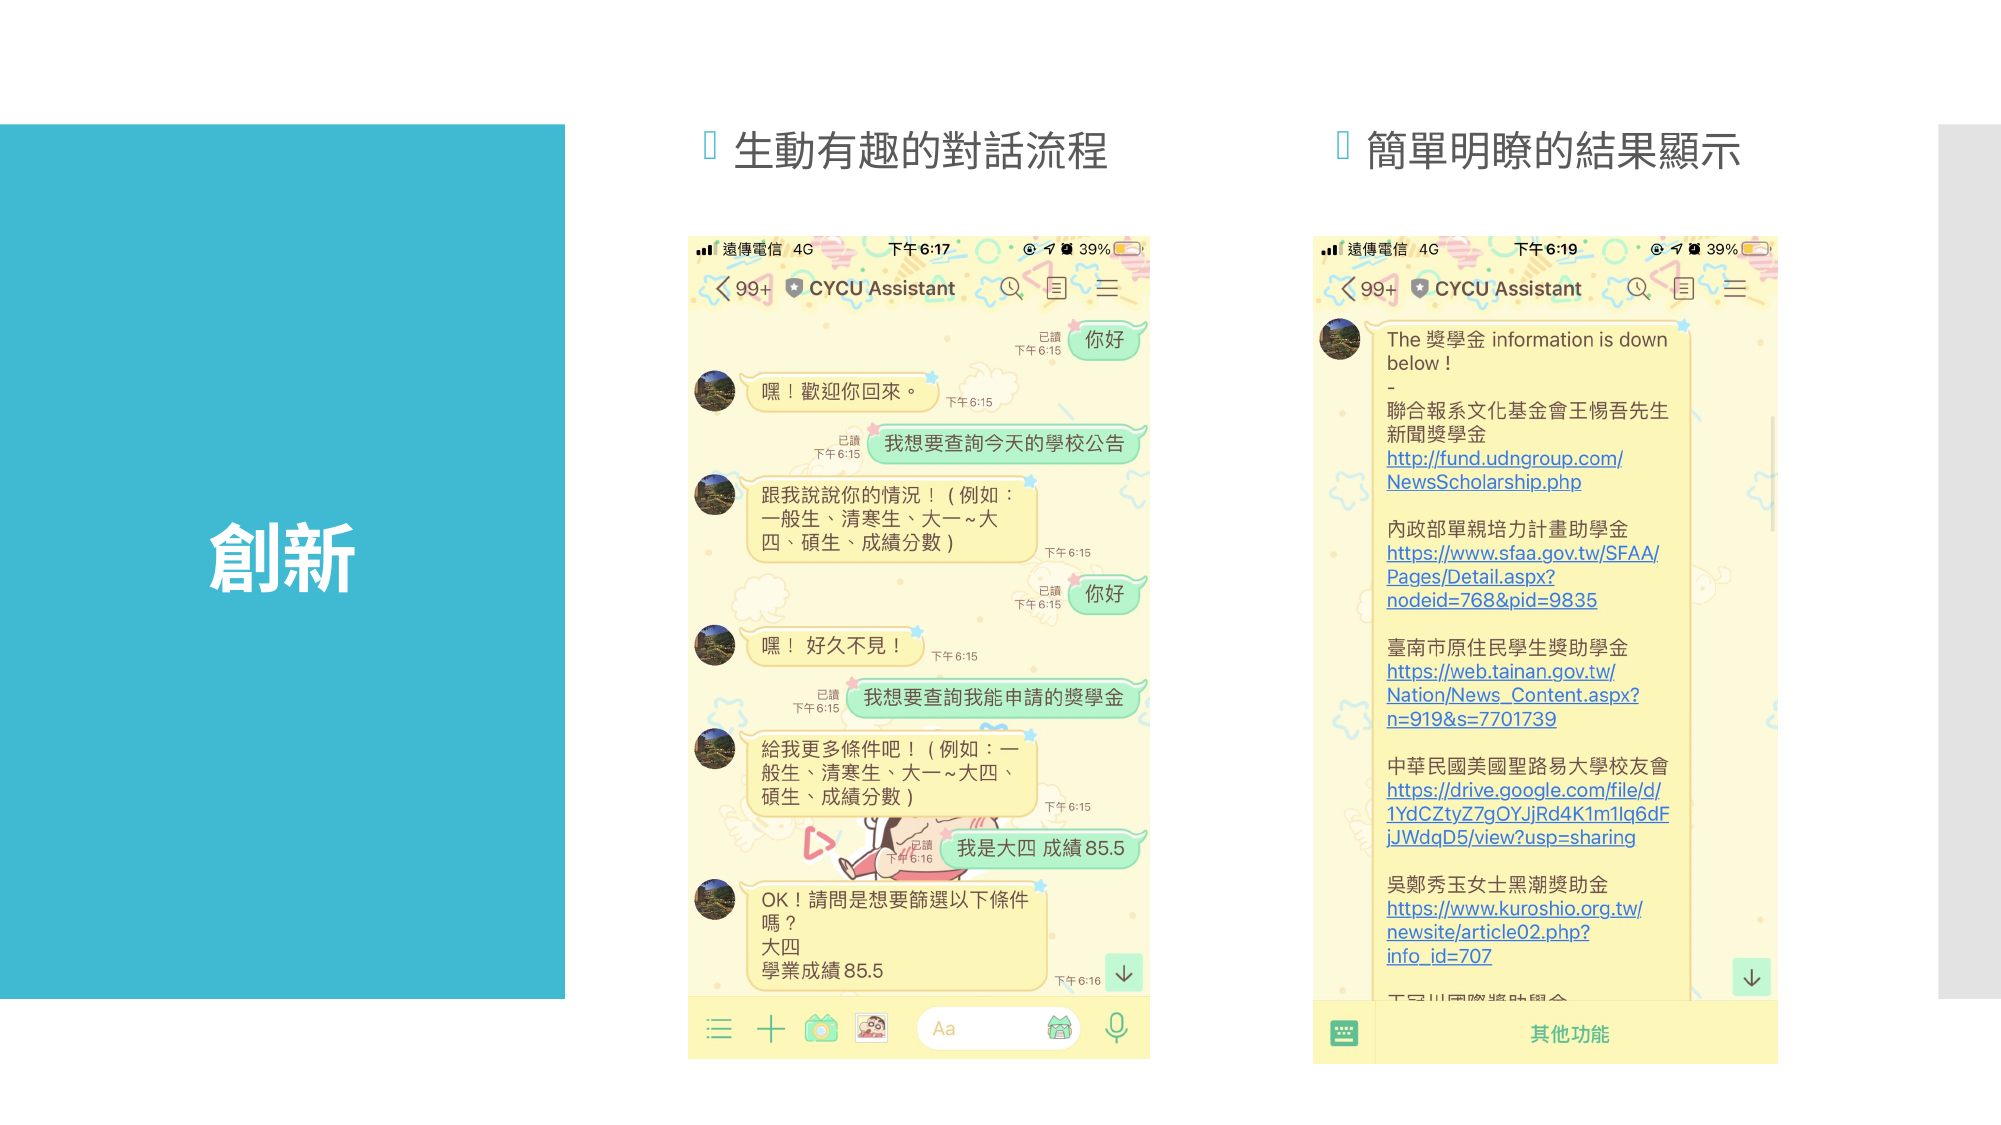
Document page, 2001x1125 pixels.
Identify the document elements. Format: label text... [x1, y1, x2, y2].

text_box 簡單明瞭的結果顯示 [1321, 58, 1770, 236]
picture [1312, 236, 1779, 1064]
text_box 生動有趣的對話流程 [688, 58, 1137, 236]
title 創新 [41, 184, 525, 940]
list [687, 236, 1151, 1059]
